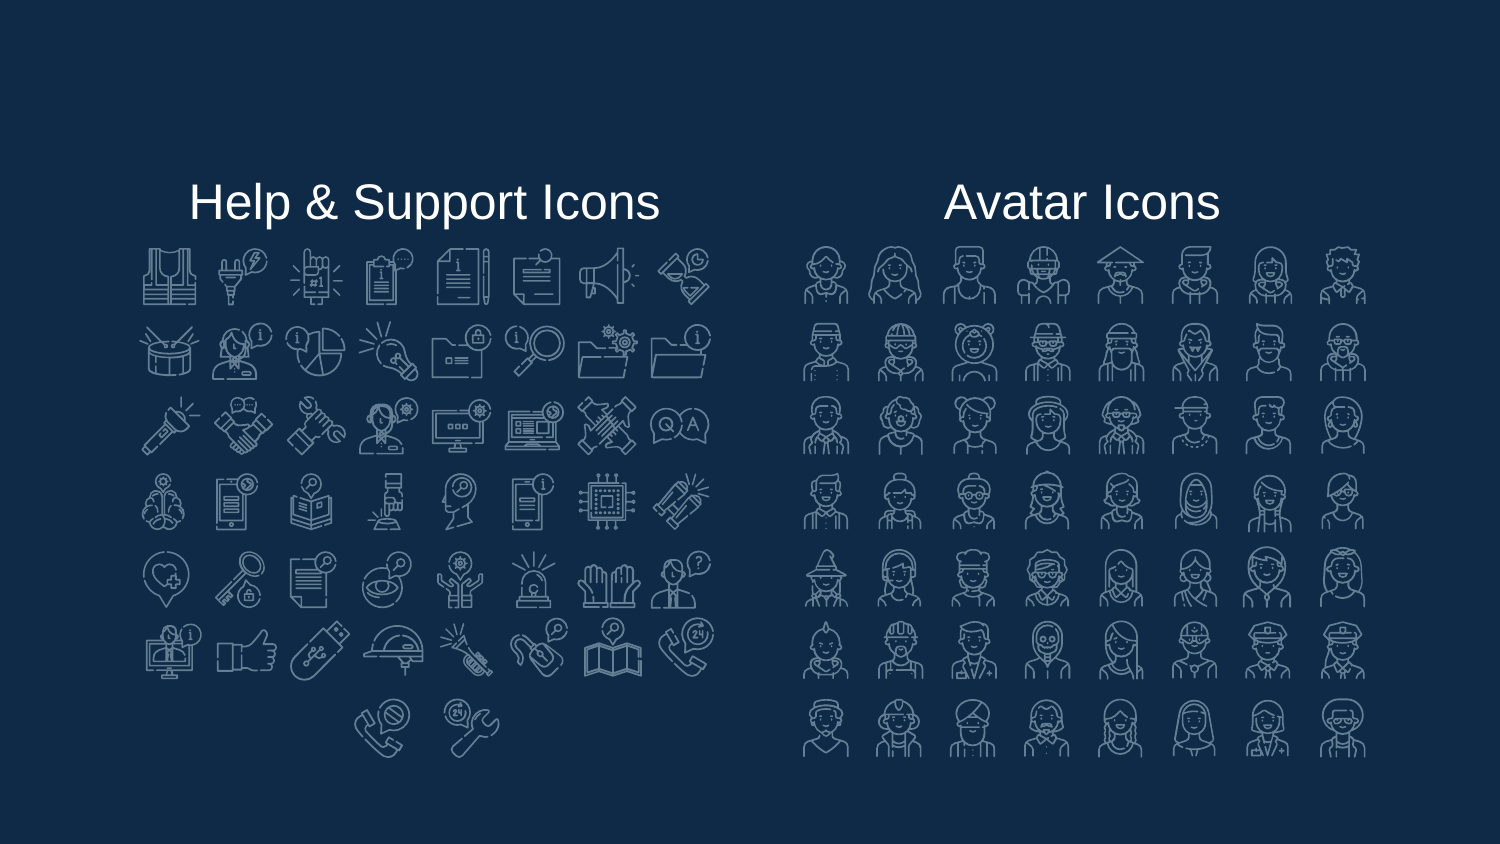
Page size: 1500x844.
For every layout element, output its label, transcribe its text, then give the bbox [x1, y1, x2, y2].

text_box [1319, 245, 1366, 305]
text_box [512, 247, 561, 306]
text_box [877, 548, 922, 607]
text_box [443, 698, 500, 759]
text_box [953, 395, 997, 455]
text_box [213, 396, 274, 456]
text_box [1098, 322, 1145, 382]
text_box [431, 324, 492, 379]
text_box [143, 248, 197, 306]
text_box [1025, 548, 1070, 607]
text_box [578, 473, 636, 531]
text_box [951, 620, 998, 680]
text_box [878, 395, 924, 456]
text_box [138, 326, 200, 377]
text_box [877, 322, 924, 382]
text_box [367, 472, 404, 531]
text_box [287, 396, 346, 456]
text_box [1025, 395, 1071, 456]
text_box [511, 550, 556, 609]
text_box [1099, 548, 1144, 607]
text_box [1096, 245, 1145, 305]
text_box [1248, 245, 1293, 305]
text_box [362, 624, 424, 677]
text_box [140, 395, 201, 456]
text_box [289, 620, 351, 681]
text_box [867, 245, 923, 305]
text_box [358, 396, 420, 455]
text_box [511, 472, 555, 531]
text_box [353, 698, 411, 759]
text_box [577, 323, 639, 379]
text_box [875, 698, 922, 758]
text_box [803, 472, 849, 530]
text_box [1242, 545, 1292, 609]
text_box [576, 563, 642, 609]
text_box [657, 247, 711, 306]
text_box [657, 617, 715, 678]
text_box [650, 550, 712, 609]
title Help & Support Icons [139, 154, 711, 234]
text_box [1319, 546, 1366, 608]
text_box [649, 407, 710, 445]
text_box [951, 322, 998, 382]
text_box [1172, 699, 1216, 757]
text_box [289, 247, 344, 306]
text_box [1319, 698, 1366, 758]
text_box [804, 245, 849, 305]
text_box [141, 472, 186, 531]
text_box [504, 400, 565, 451]
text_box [1174, 472, 1218, 530]
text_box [878, 472, 922, 530]
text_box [1171, 395, 1218, 455]
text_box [802, 620, 849, 680]
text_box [436, 247, 490, 306]
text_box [215, 472, 259, 531]
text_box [211, 322, 273, 381]
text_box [142, 550, 190, 609]
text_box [942, 245, 996, 305]
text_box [1171, 245, 1219, 305]
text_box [431, 398, 492, 453]
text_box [365, 247, 416, 306]
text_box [1246, 699, 1290, 757]
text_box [803, 395, 850, 455]
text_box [1016, 245, 1071, 305]
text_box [1245, 395, 1292, 455]
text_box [949, 698, 996, 758]
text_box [508, 617, 569, 678]
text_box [1245, 322, 1293, 382]
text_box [1245, 621, 1291, 680]
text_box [504, 325, 567, 378]
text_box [804, 548, 849, 608]
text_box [436, 550, 484, 609]
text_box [1172, 322, 1219, 382]
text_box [1321, 396, 1365, 455]
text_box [218, 247, 268, 306]
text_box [803, 322, 850, 382]
title Avatar Icons [797, 154, 1369, 234]
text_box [145, 623, 204, 680]
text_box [214, 551, 266, 609]
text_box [1100, 472, 1144, 530]
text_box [1023, 699, 1070, 758]
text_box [289, 550, 337, 609]
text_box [1099, 620, 1144, 680]
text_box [650, 323, 712, 379]
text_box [290, 472, 333, 531]
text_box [802, 698, 850, 758]
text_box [877, 620, 924, 680]
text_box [652, 472, 710, 531]
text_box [1024, 322, 1072, 382]
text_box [1171, 621, 1218, 679]
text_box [583, 617, 643, 678]
text_box [577, 396, 637, 456]
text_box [284, 325, 346, 377]
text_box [361, 550, 413, 609]
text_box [952, 472, 996, 530]
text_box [578, 247, 640, 305]
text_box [1319, 322, 1367, 382]
text_box [216, 629, 277, 672]
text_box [1321, 472, 1365, 530]
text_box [1097, 698, 1143, 758]
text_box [439, 622, 494, 677]
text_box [1098, 395, 1145, 455]
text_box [1024, 470, 1070, 530]
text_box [1247, 474, 1292, 533]
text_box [1320, 620, 1365, 680]
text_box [358, 320, 419, 382]
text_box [1173, 548, 1218, 608]
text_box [1024, 620, 1071, 680]
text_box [951, 548, 996, 607]
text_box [441, 472, 477, 531]
